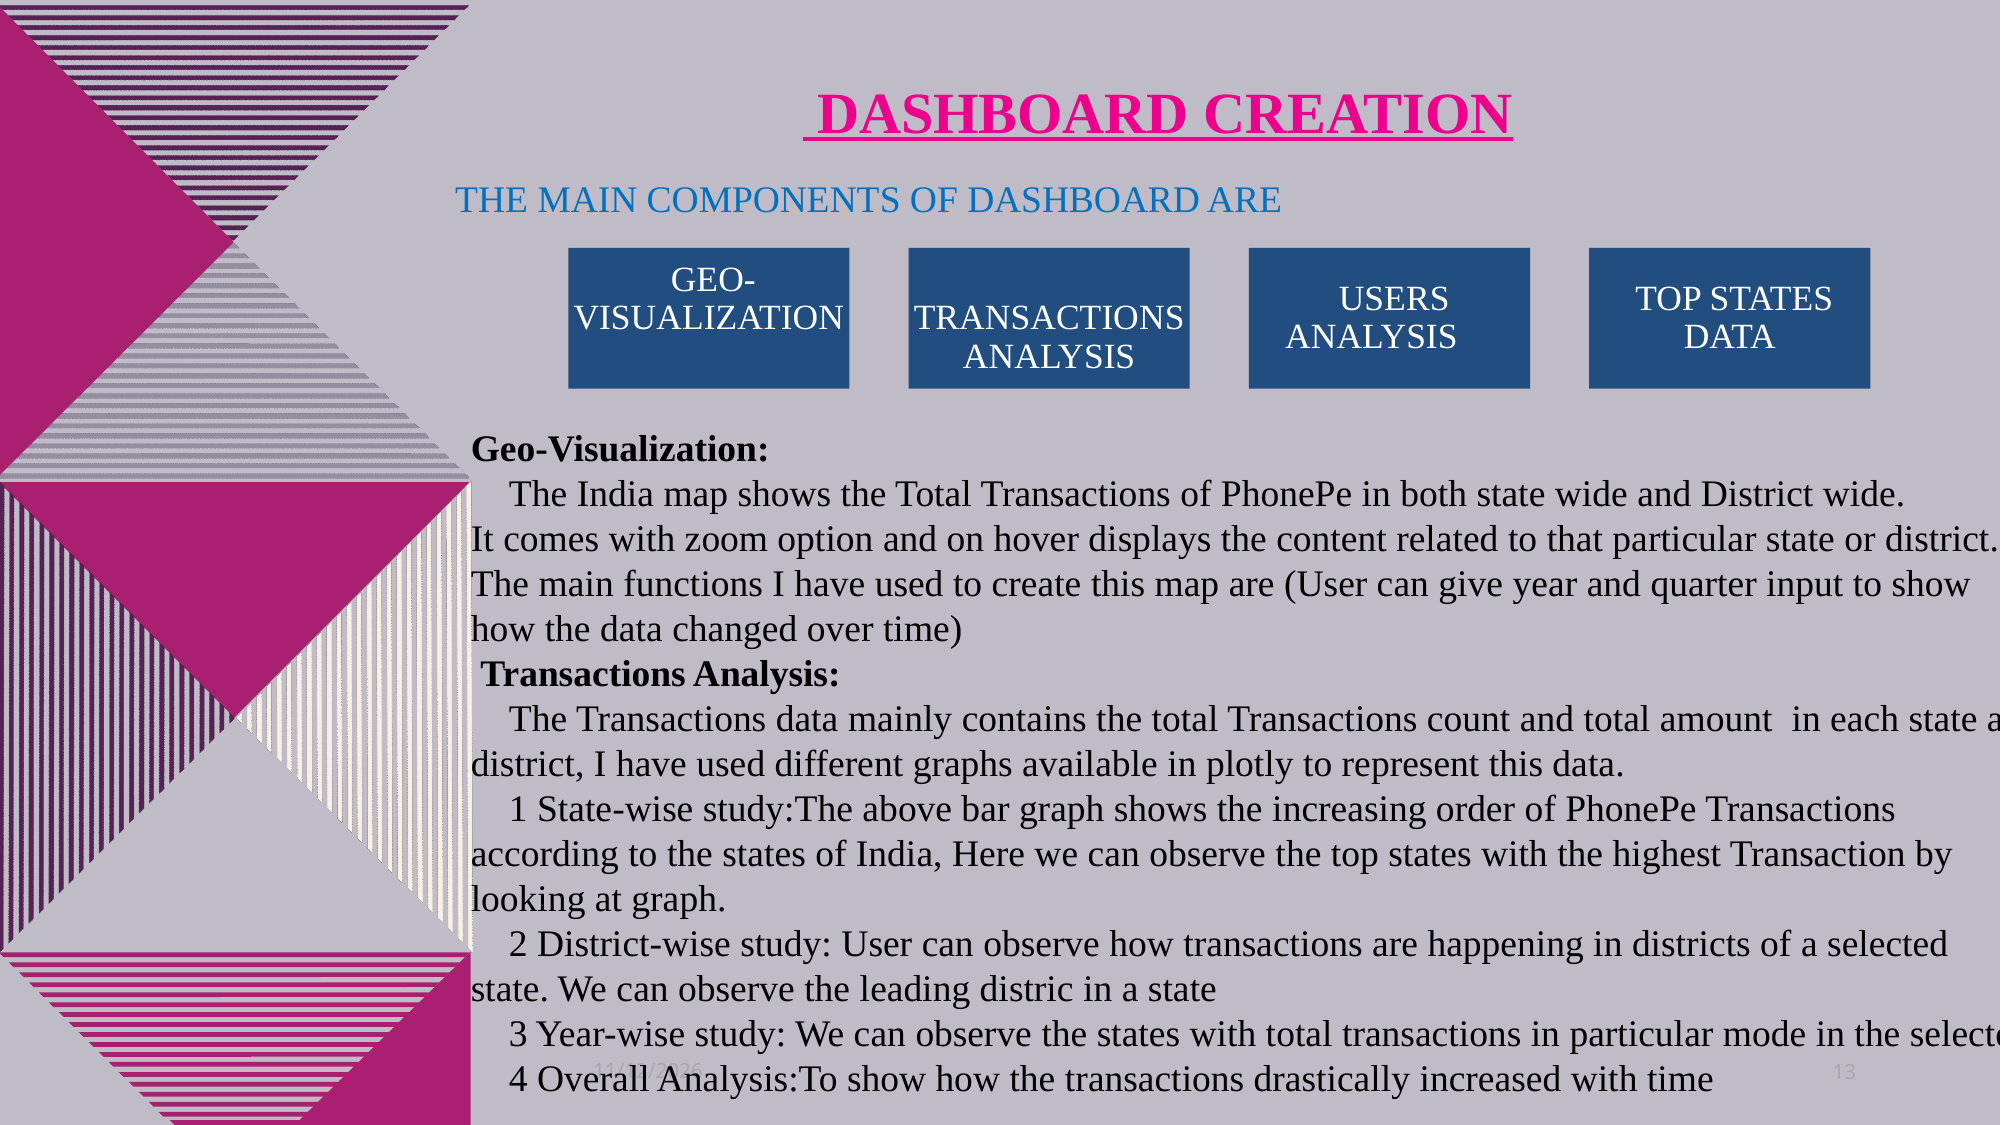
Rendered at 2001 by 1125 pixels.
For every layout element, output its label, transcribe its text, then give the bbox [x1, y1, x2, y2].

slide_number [578, 1042, 758, 1103]
picture [0, 0, 468, 241]
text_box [567, 219, 1872, 417]
picture [0, 242, 456, 482]
slide_number 13 [1796, 1042, 1872, 1103]
text_box THE MAIN COMPONENTS OF DASHBOARD ARE [440, 167, 1560, 228]
title DASHBOARD CREATION [787, 63, 2000, 398]
picture [236, 498, 456, 935]
text_box Geo-Visualization: The India map shows the Total Transactions of PhonePe in both state wide and District wide. It comes with zoom option and on hover displays the content related to that particular state or district. The main functions I have used to create this map are (User can give year and quarter input to show how the data changed over time) Transactions Analysis: The Transactions data mainly contains the total Transactions count and total amount in each state and district, I have used different graphs available in plotly to represent this data. 1 State-wise study:The above bar graph shows the increasing order of PhonePe Transactions according to the states of India, Here we can observe the top states with the highest Transaction by looking at graph. 2 District-wise study: User can observe how transactions are happening in districts of a selected state. We can observe the leading distric in a state 3 Year-wise study: We can observe the states with total transactions in particular mode in the selected year 4 Overall Analysis:To show how the transactions drastically increased with time [456, 416, 2000, 1125]
picture [0, 483, 234, 951]
